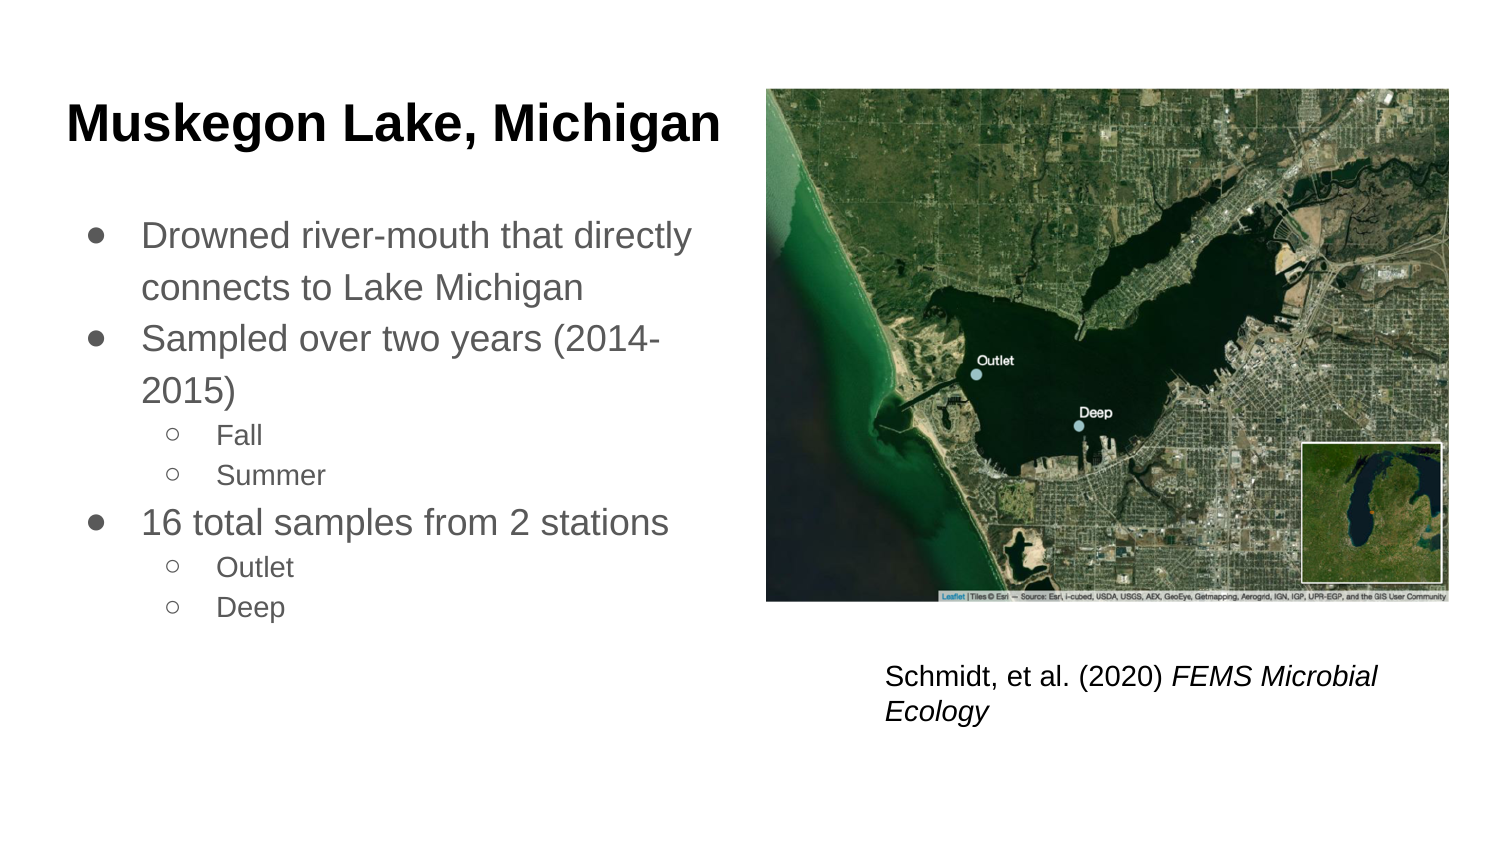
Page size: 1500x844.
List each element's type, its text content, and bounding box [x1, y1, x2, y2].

picture [766, 88, 1450, 603]
title Muskegon Lake, Michigan [51, 72, 1449, 167]
text_box Schmidt, et al. (2020) FEMS Microbial Ecology [869, 649, 1474, 735]
list Drowned river-mouth that directly connects to Lake Michigan Sampled over two years (2014-2015) Fall Summer 16 total samples from 2 stations Outlet Deep [51, 189, 727, 750]
